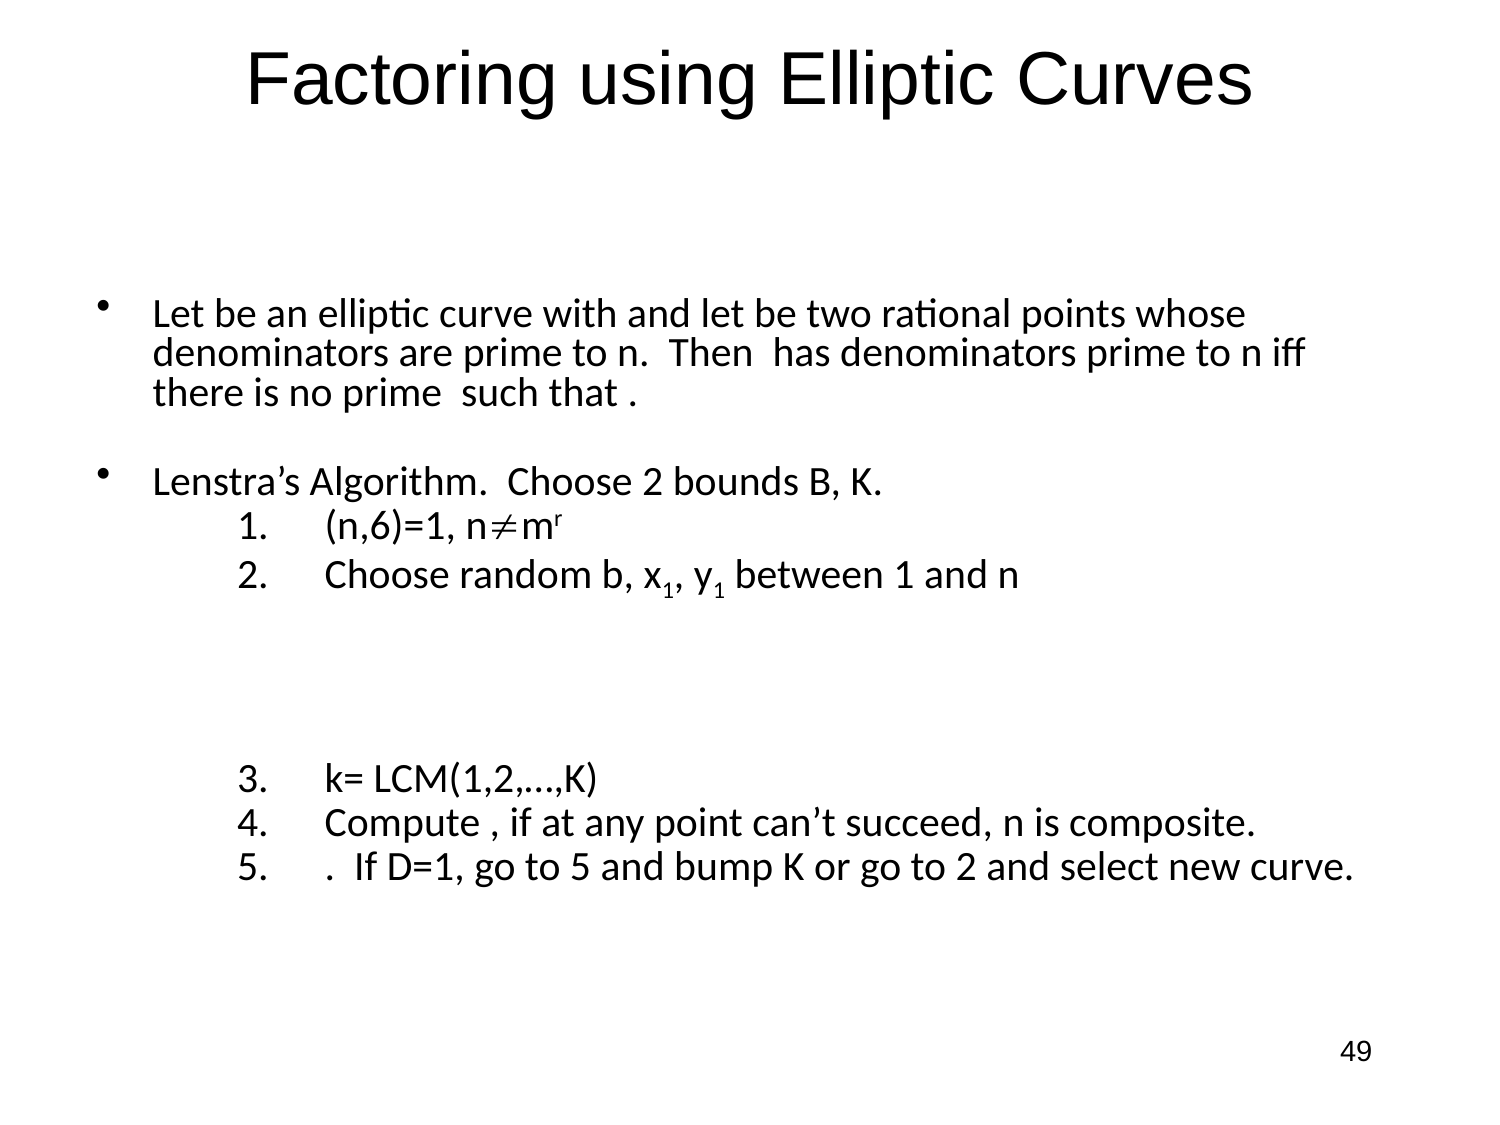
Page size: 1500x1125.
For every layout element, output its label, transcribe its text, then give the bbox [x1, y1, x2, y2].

title Factoring using Elliptic Curves [112, 0, 1388, 151]
slide_number 49 [1074, 1024, 1388, 1101]
